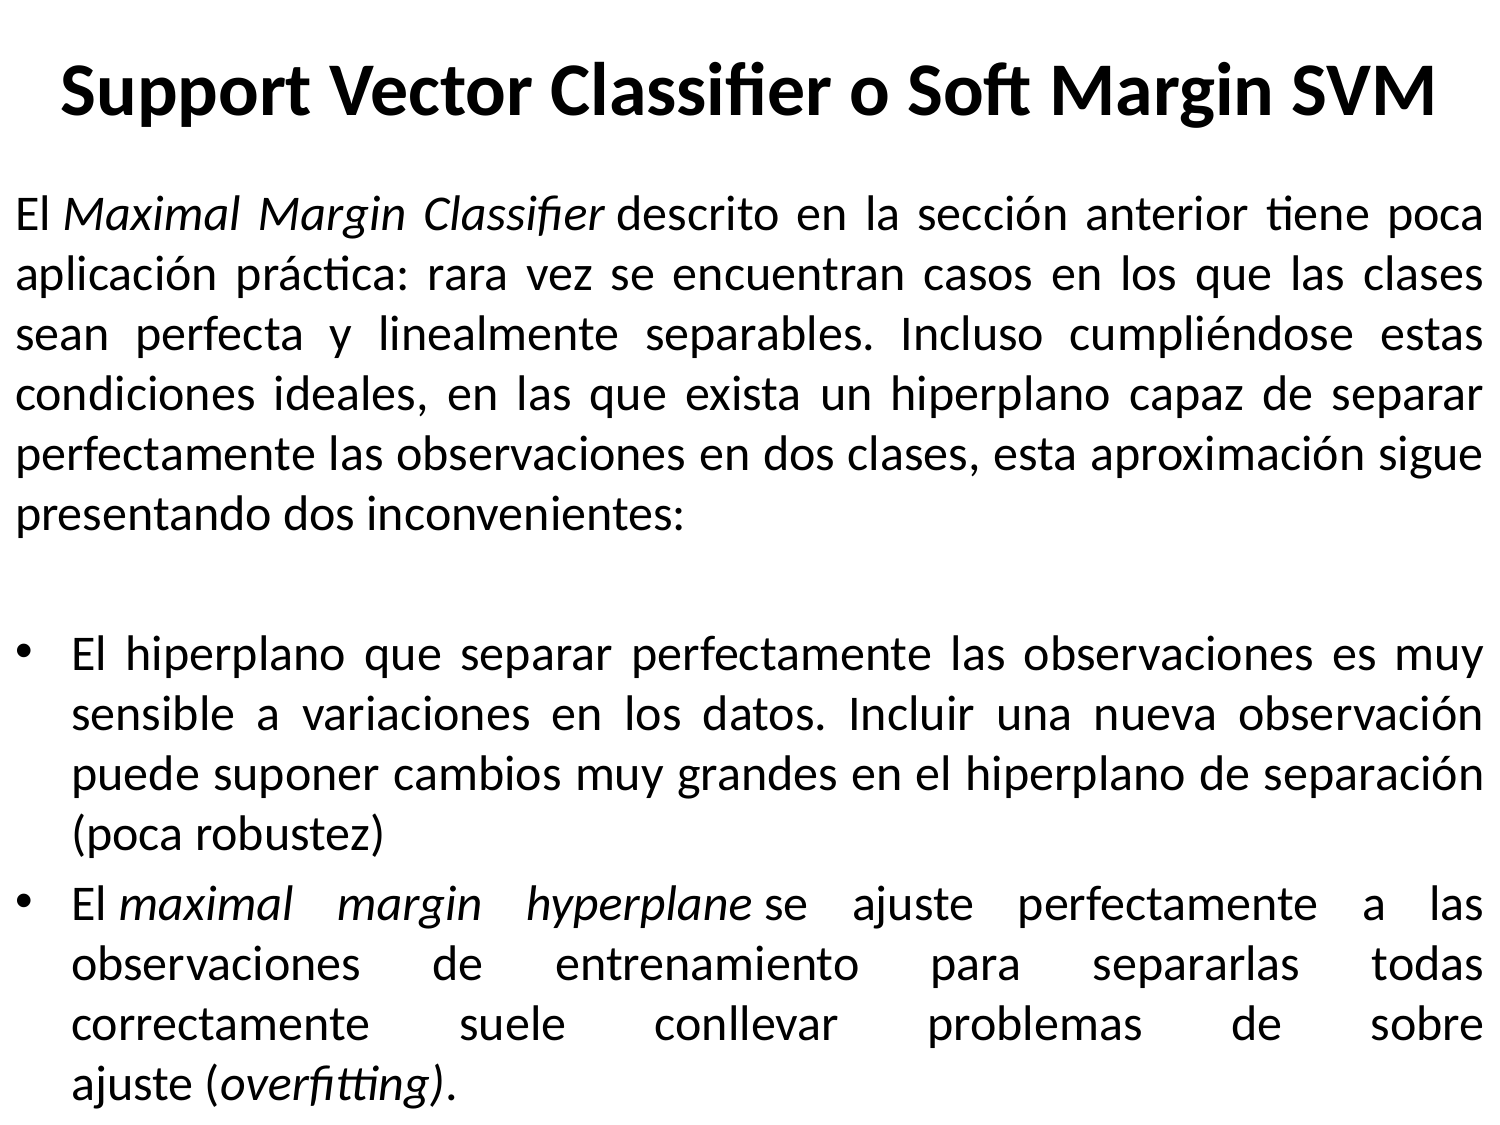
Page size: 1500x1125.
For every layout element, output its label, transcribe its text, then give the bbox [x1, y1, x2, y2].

list El Maximal Margin Classifier descrito en la sección anterior tiene poca aplicación práctica: rara vez se encuentran casos en los que las clases sean perfecta y linealmente separables. Incluso cumpliéndose estas condiciones ideales, en las que exista un hiperplano capaz de separar perfectamente las observaciones en dos clases, esta aproximación sigue presentando dos inconvenientes: El hiperplano que separar perfectamente las observaciones es muy sensible a variaciones en los datos. Incluir una nueva observación puede suponer cambios muy grandes en el hiperplano de separación (poca robustez) El maximal margin hyperplane se ajuste perfectamente a las observaciones de entrenamiento para separarlas todas correctamente suele conllevar problemas de sobre ajuste (overfitting). [0, 172, 1500, 1125]
title Support Vector Classifier o Soft Margin SVM [0, 21, 1500, 149]
